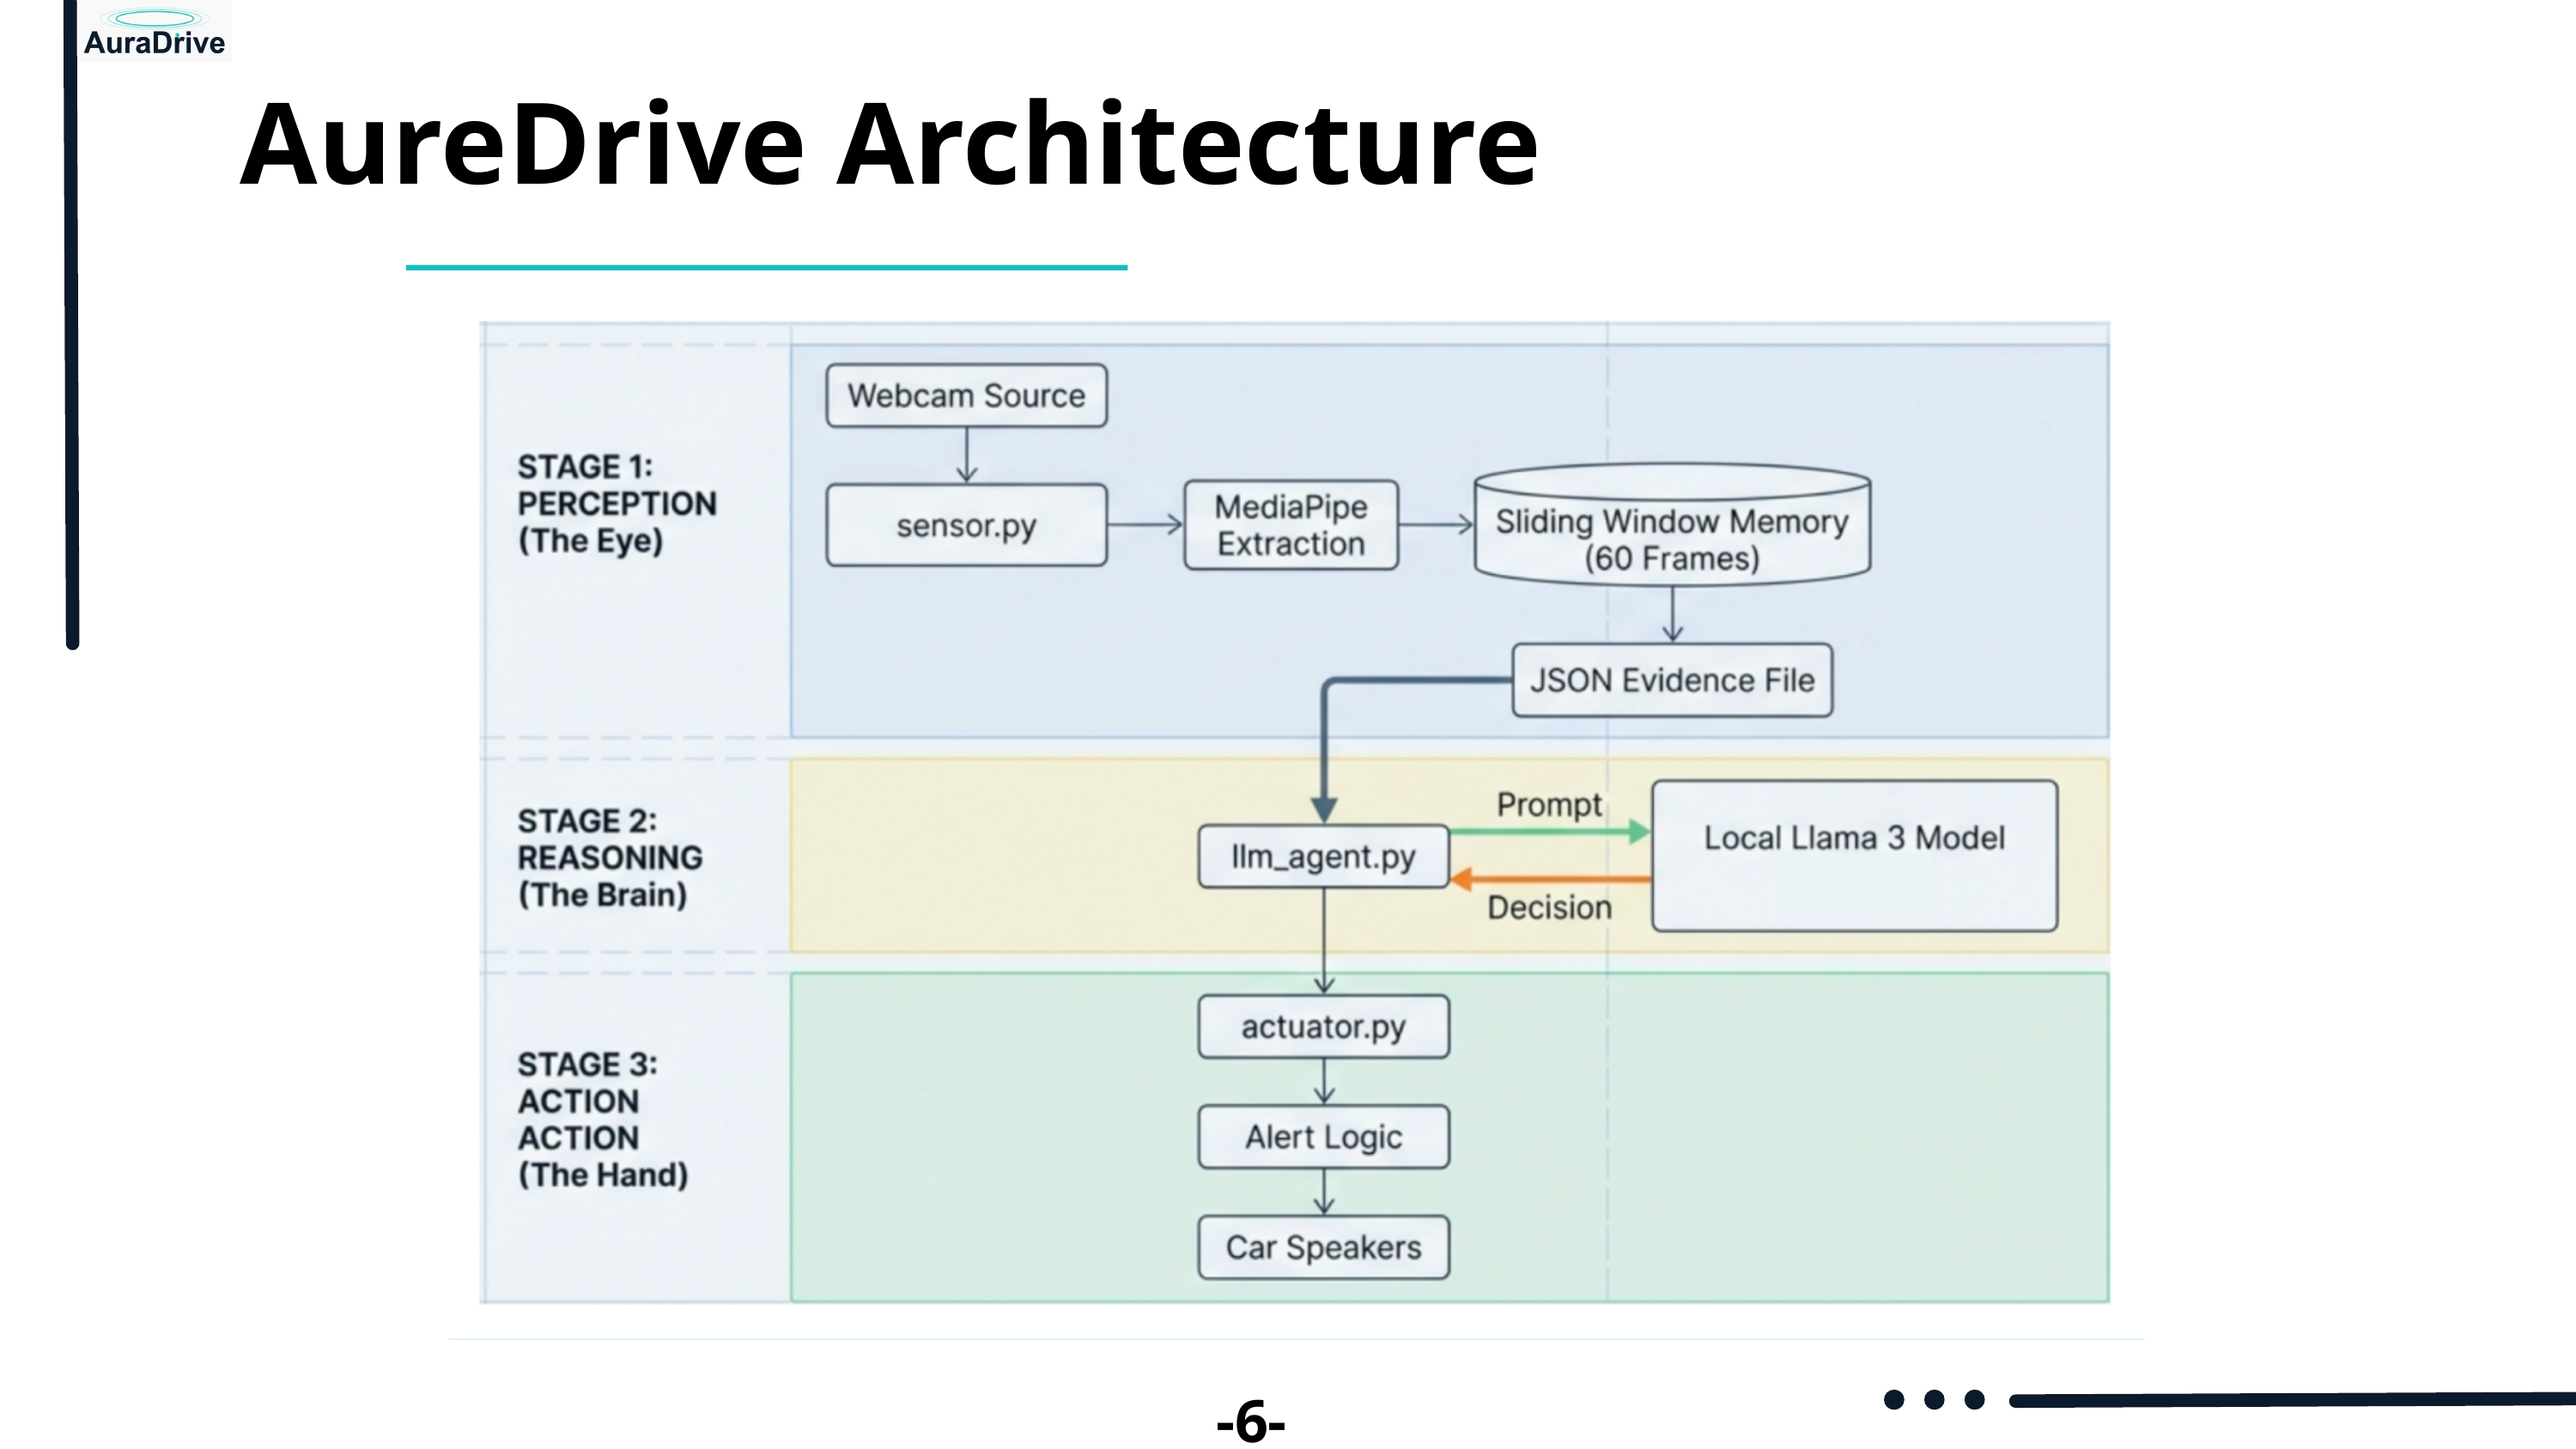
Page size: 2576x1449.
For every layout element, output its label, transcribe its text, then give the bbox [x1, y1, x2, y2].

text_box [448, 309, 2145, 1340]
text_box -6- [1206, 1366, 1297, 1449]
text_box AureDrive Architecture [240, 82, 1648, 207]
text_box [77, 0, 232, 62]
